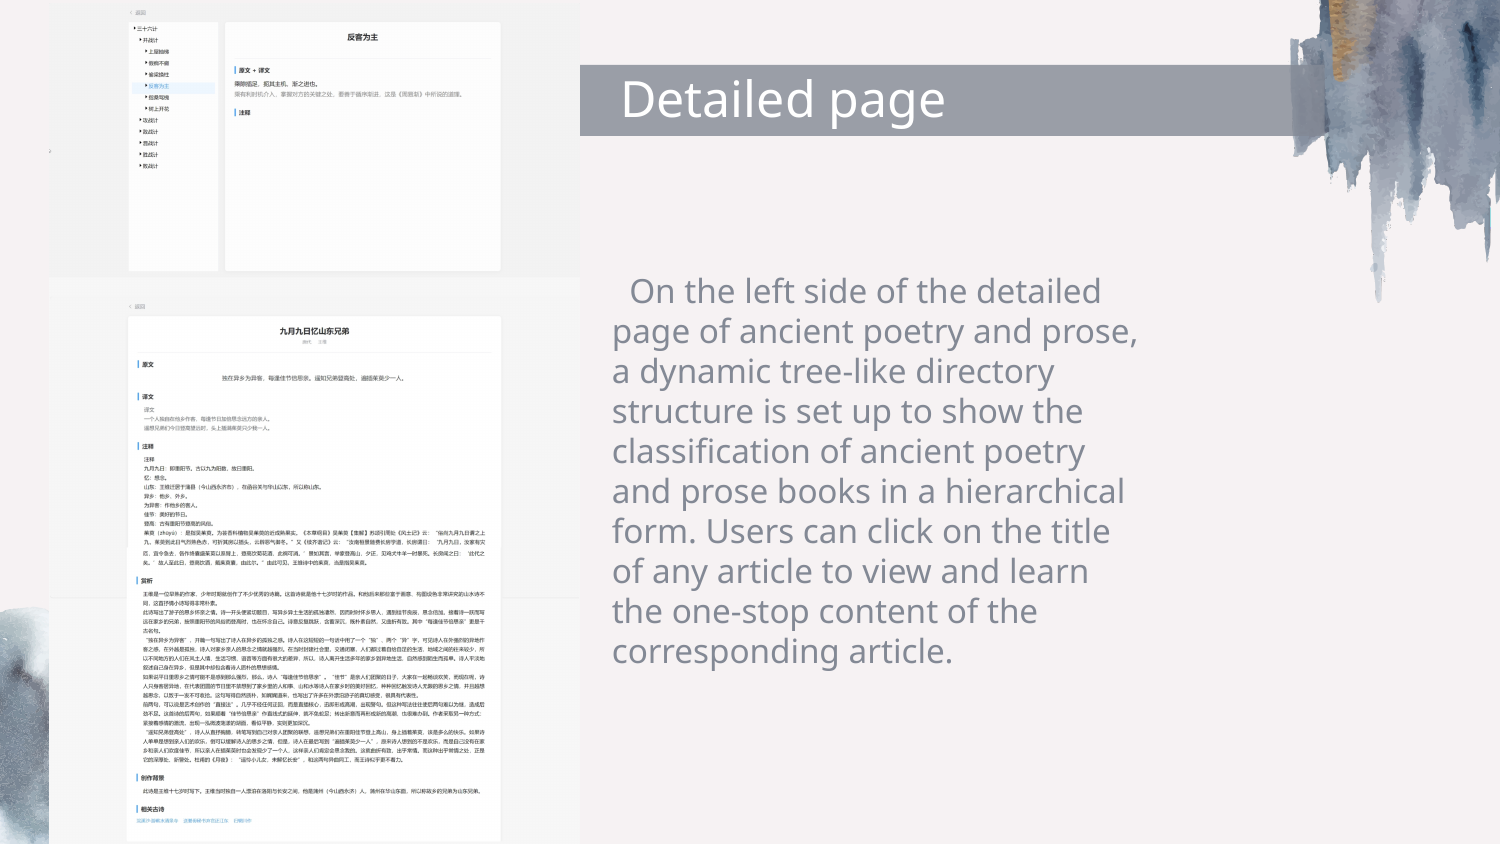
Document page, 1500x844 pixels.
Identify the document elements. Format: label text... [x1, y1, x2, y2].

text_box Detailed page [580, 60, 1120, 135]
picture [1288, 0, 1500, 303]
picture [49, 3, 580, 844]
text_box [580, 64, 1326, 137]
text_box On the left side of the detailed page of ancient poetry and prose, a dynamic tree-like directory structure is set up to show the classification of ancient poetry and prose books in a hierarchical form. Users can click on the title of any article to view and learn the one-stop content of the corresponding article. [597, 263, 1164, 678]
